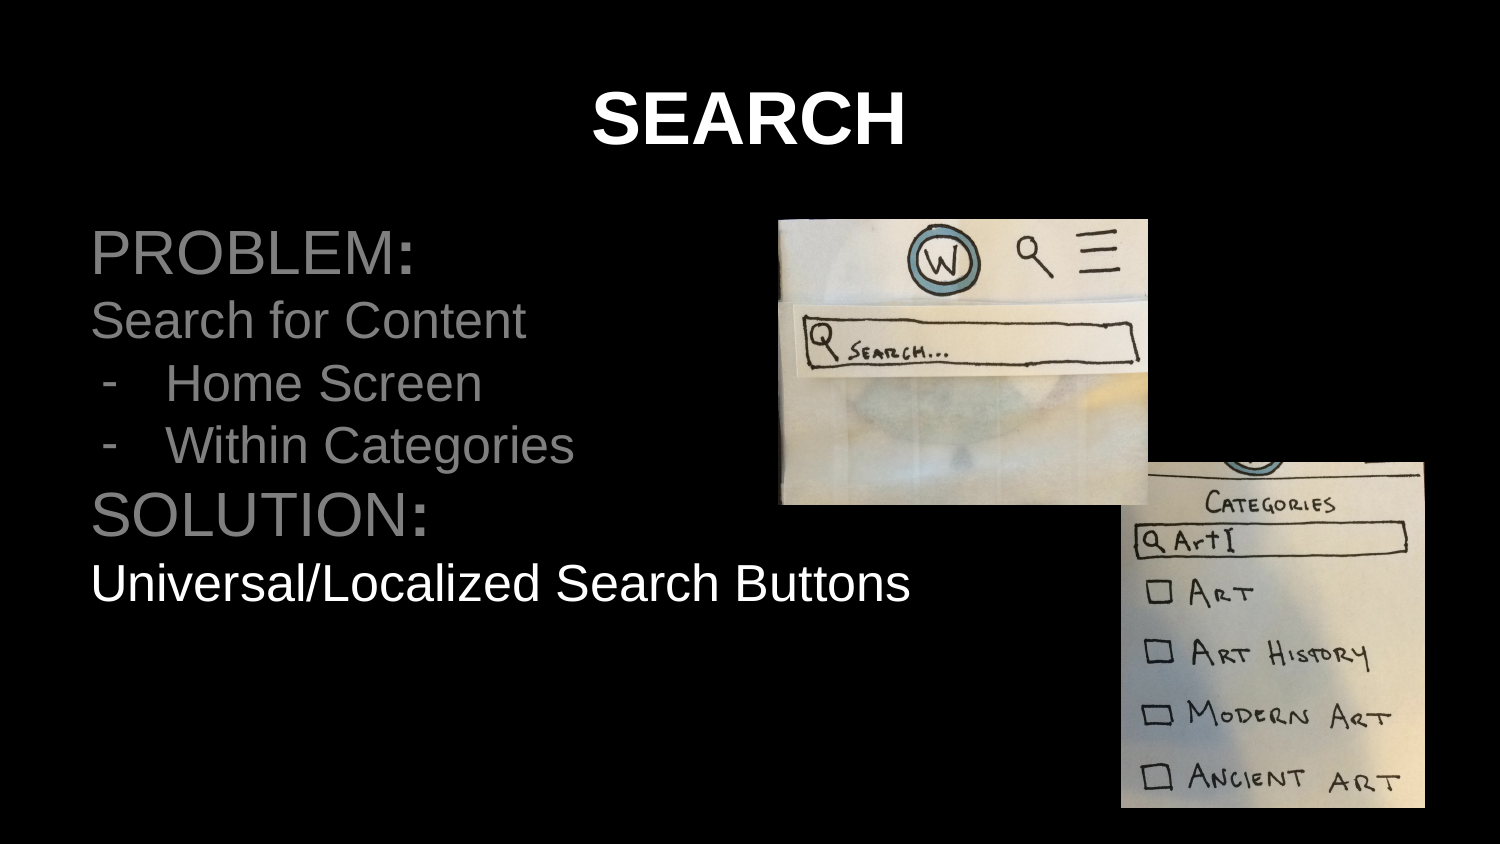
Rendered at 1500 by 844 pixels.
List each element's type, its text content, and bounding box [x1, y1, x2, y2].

picture [778, 219, 1426, 809]
list PROBLEM: Search for Content Home Screen Within Categories SOLUTION: Universal/Localized Search Buttons [75, 196, 1425, 808]
title SEARCH [75, 33, 1425, 175]
